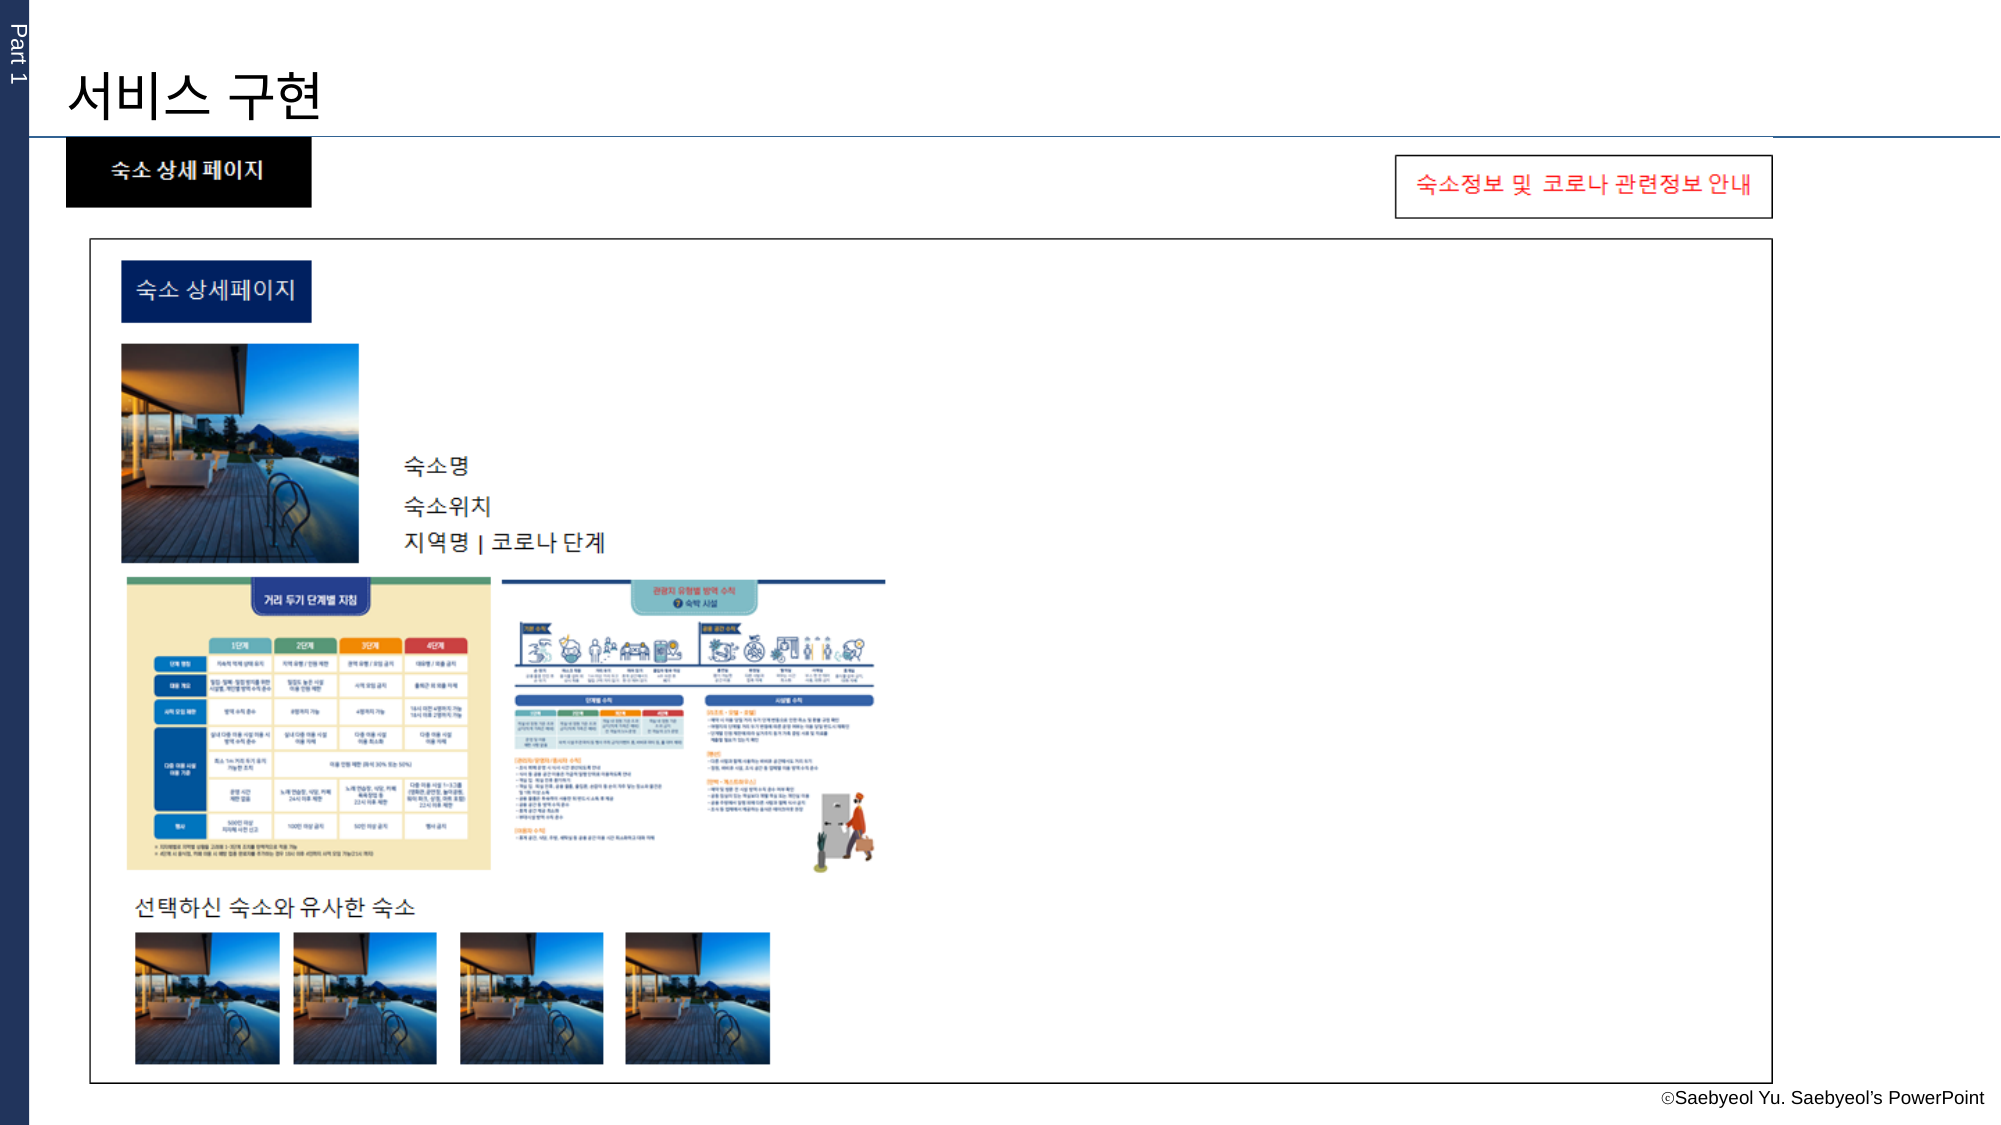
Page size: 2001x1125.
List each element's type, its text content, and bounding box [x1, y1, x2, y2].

text_box [0, 0, 30, 8]
text_box [0, 312, 30, 1125]
picture [66, 136, 1774, 1084]
text_box 서비스 구현 [51, 48, 1449, 136]
text_box Part 1 [0, 8, 42, 312]
